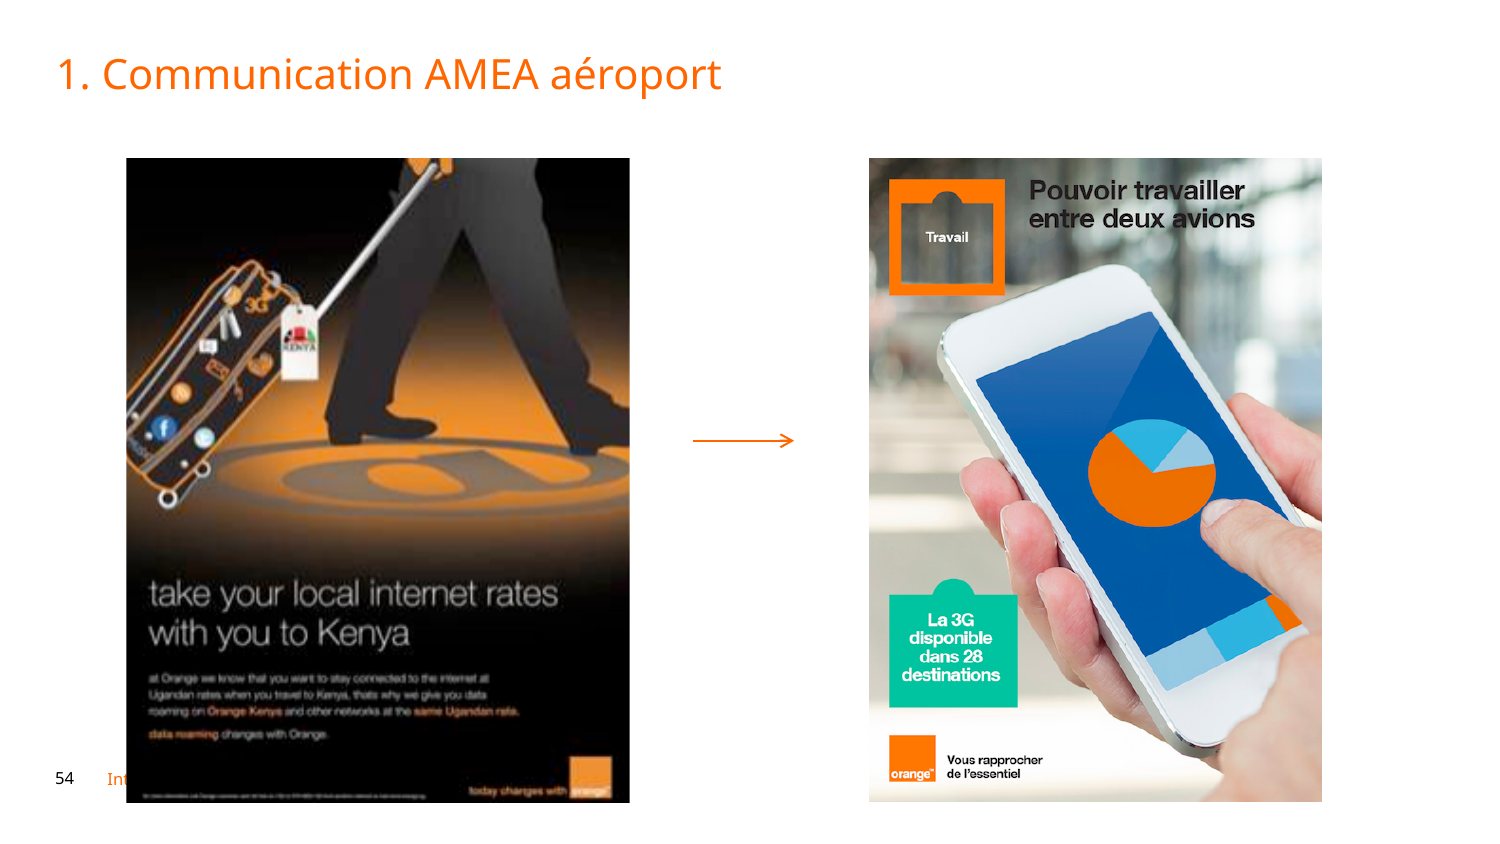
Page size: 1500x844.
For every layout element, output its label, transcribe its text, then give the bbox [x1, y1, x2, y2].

list 1. Communication AMEA aéroport [55, 55, 1446, 151]
picture [869, 158, 1322, 803]
picture [126, 158, 630, 803]
